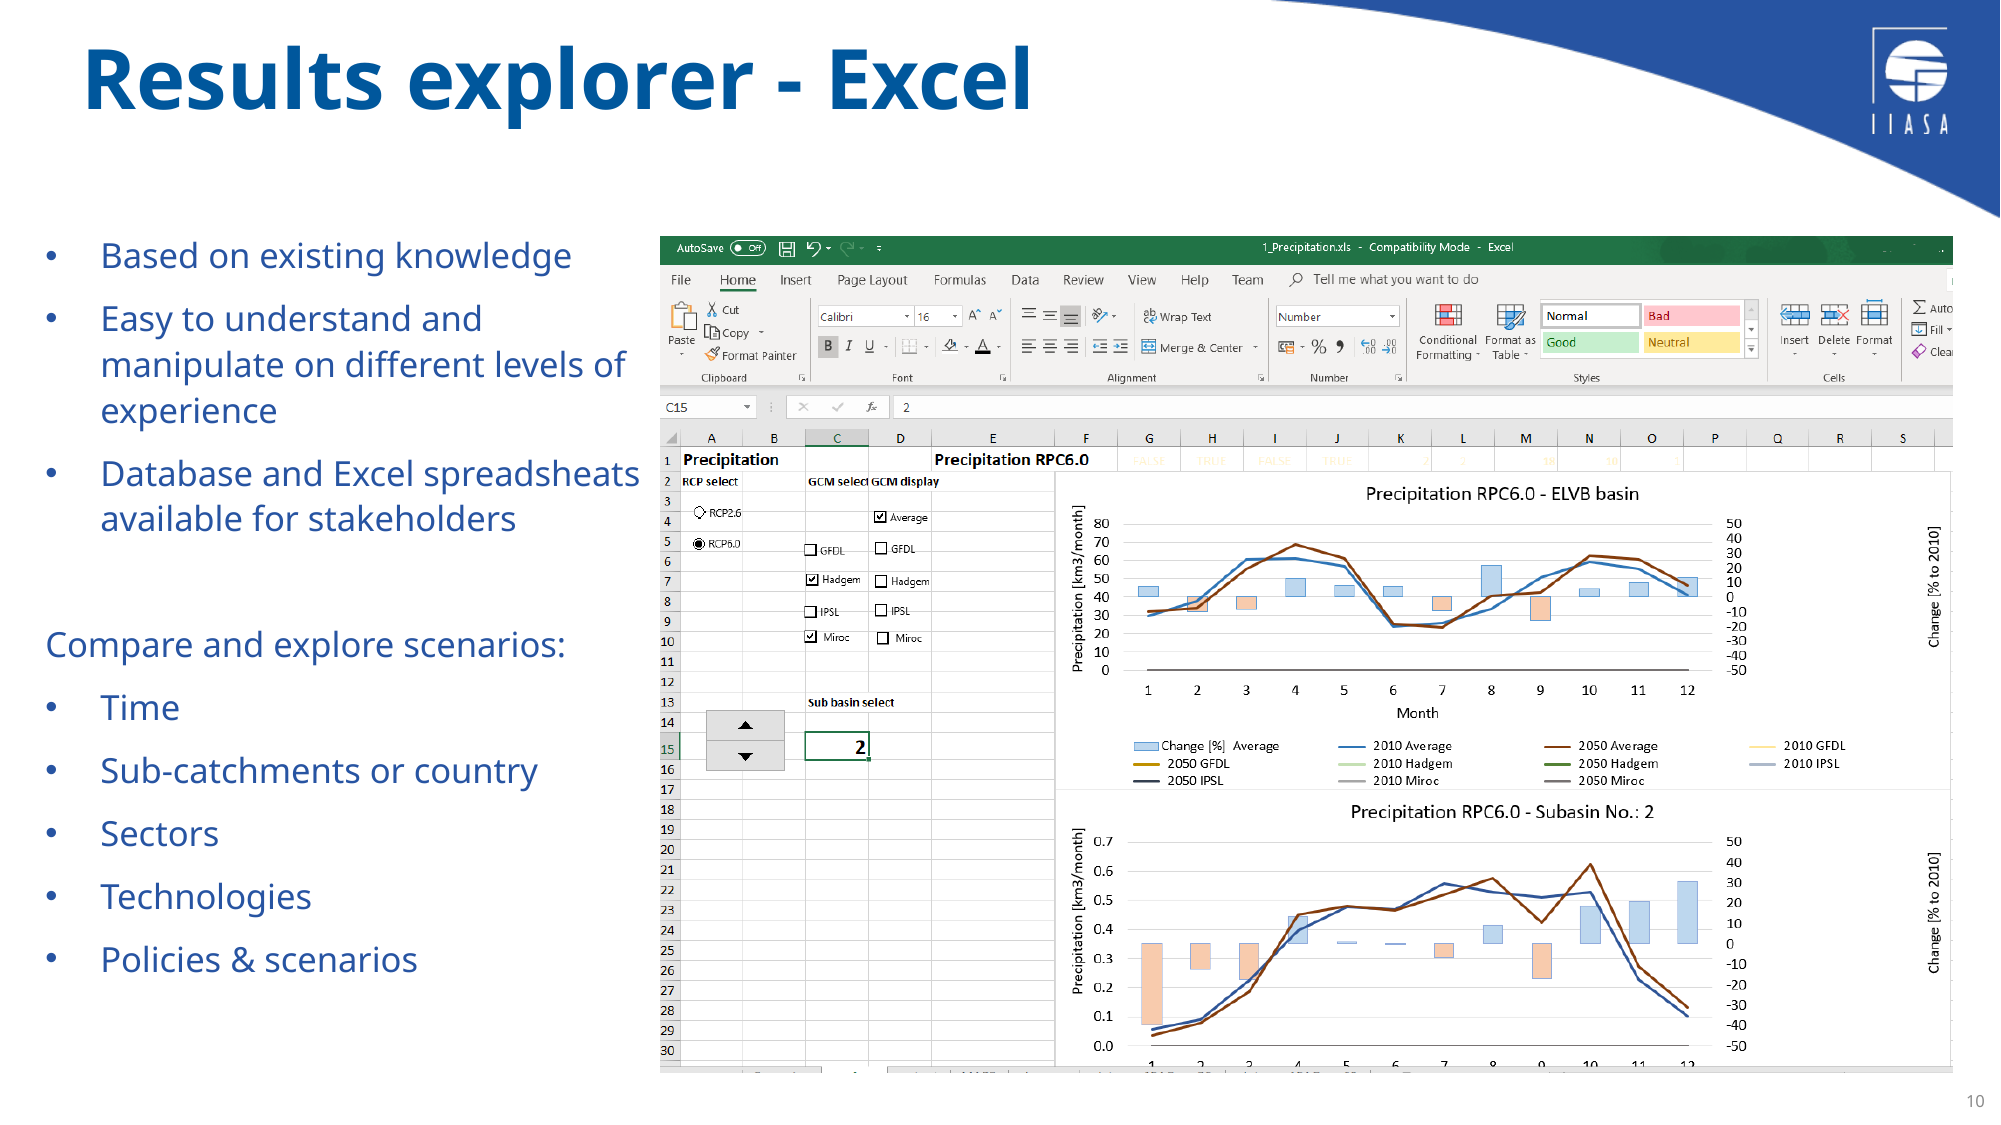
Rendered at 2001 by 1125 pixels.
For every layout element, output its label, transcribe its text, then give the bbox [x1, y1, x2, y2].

slide_number 10 [1550, 1072, 2000, 1125]
list Based on existing knowledge Easy to understand and manipulate on different levels of experience Database and Excel spreadsheats available for stakeholders Compare and explore scenarios: Time Sub-catchments or country Sectors Technologies Policies & scenarios [30, 222, 661, 988]
title Results explorer - Excel [66, 29, 1428, 135]
picture [660, 0, 2000, 1125]
